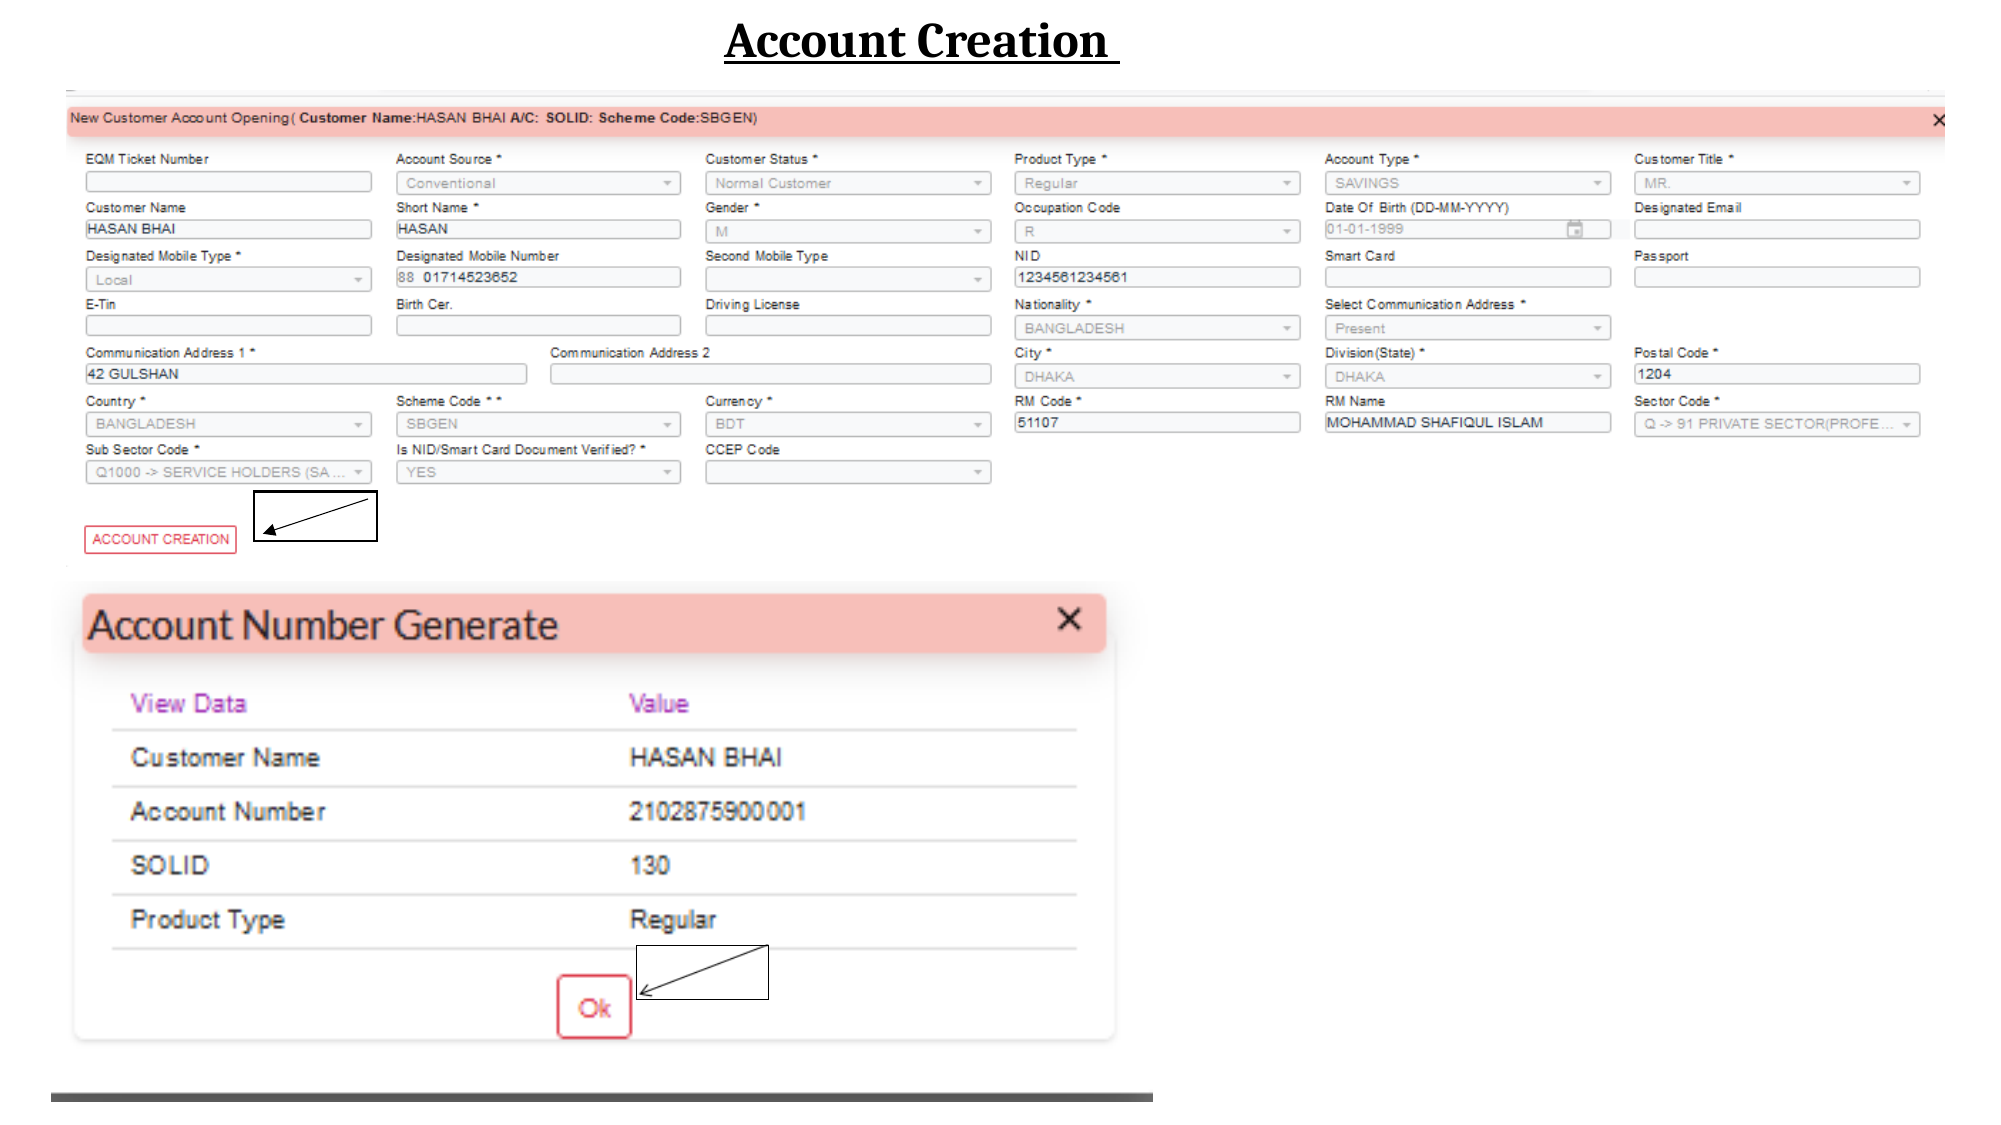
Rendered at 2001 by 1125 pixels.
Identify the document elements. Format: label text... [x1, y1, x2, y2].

picture [51, 581, 1153, 1102]
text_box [262, 498, 369, 534]
picture [66, 90, 1945, 567]
text_box Account Creation [709, 0, 1136, 75]
